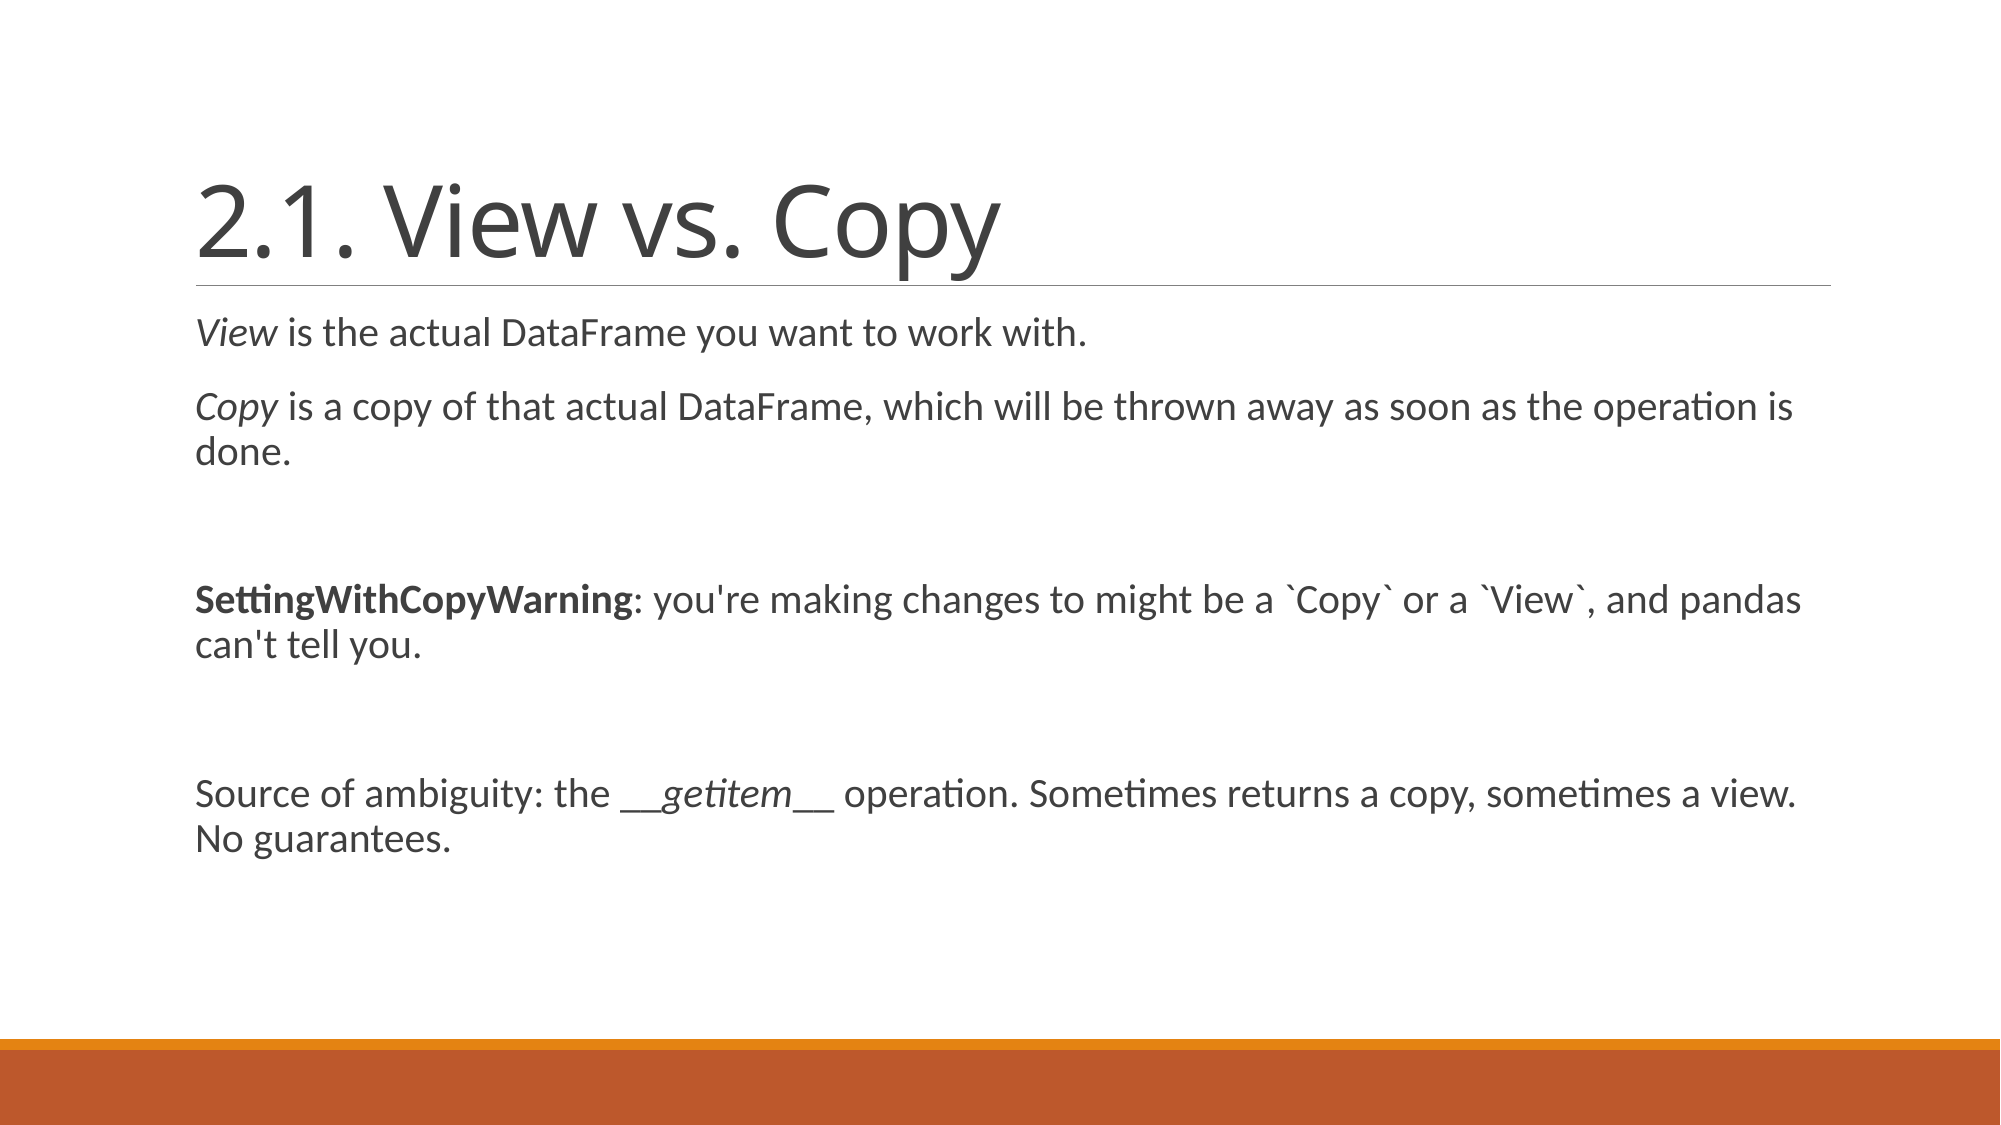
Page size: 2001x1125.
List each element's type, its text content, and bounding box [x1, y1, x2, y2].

title 2.1. View vs. Copy [180, 47, 1830, 285]
list View is the actual DataFrame you want to work with. Copy is a copy of that actual DataFrame, which will be thrown away as soon as the operation is done. SettingWithCopyWarning: you're making changes to might be a `Copy` or a `View`, and pandas can't tell you. Source of ambiguity: the __getitem__ operation. Sometimes returns a copy, sometimes a view. No guarantees. [180, 302, 1830, 963]
